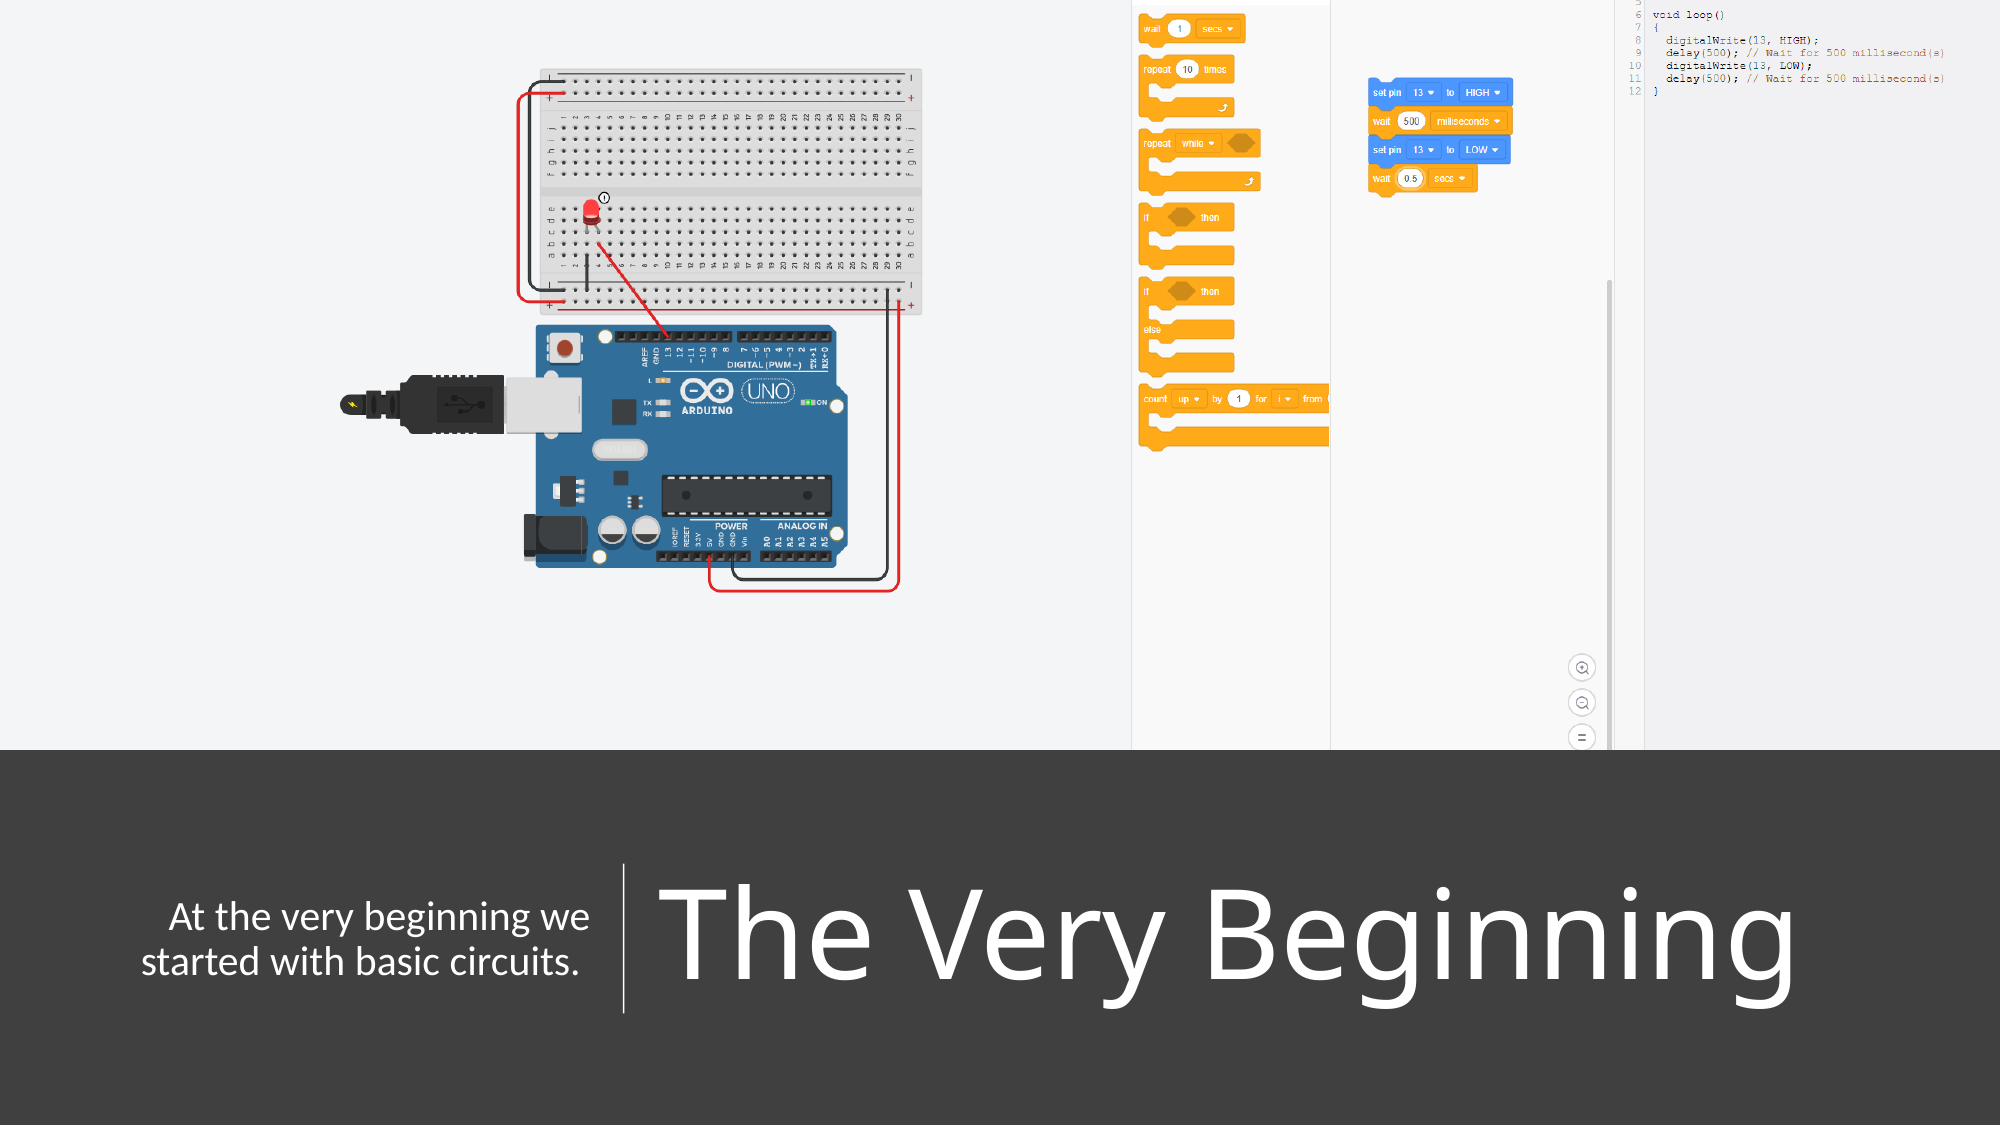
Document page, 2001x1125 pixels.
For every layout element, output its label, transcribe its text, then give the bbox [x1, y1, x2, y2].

text_box [0, 750, 2000, 1125]
title The Very Beginning [643, 835, 1929, 1043]
list At the very beginning we started with basic circuits. [117, 835, 606, 1043]
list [0, 0, 2000, 750]
